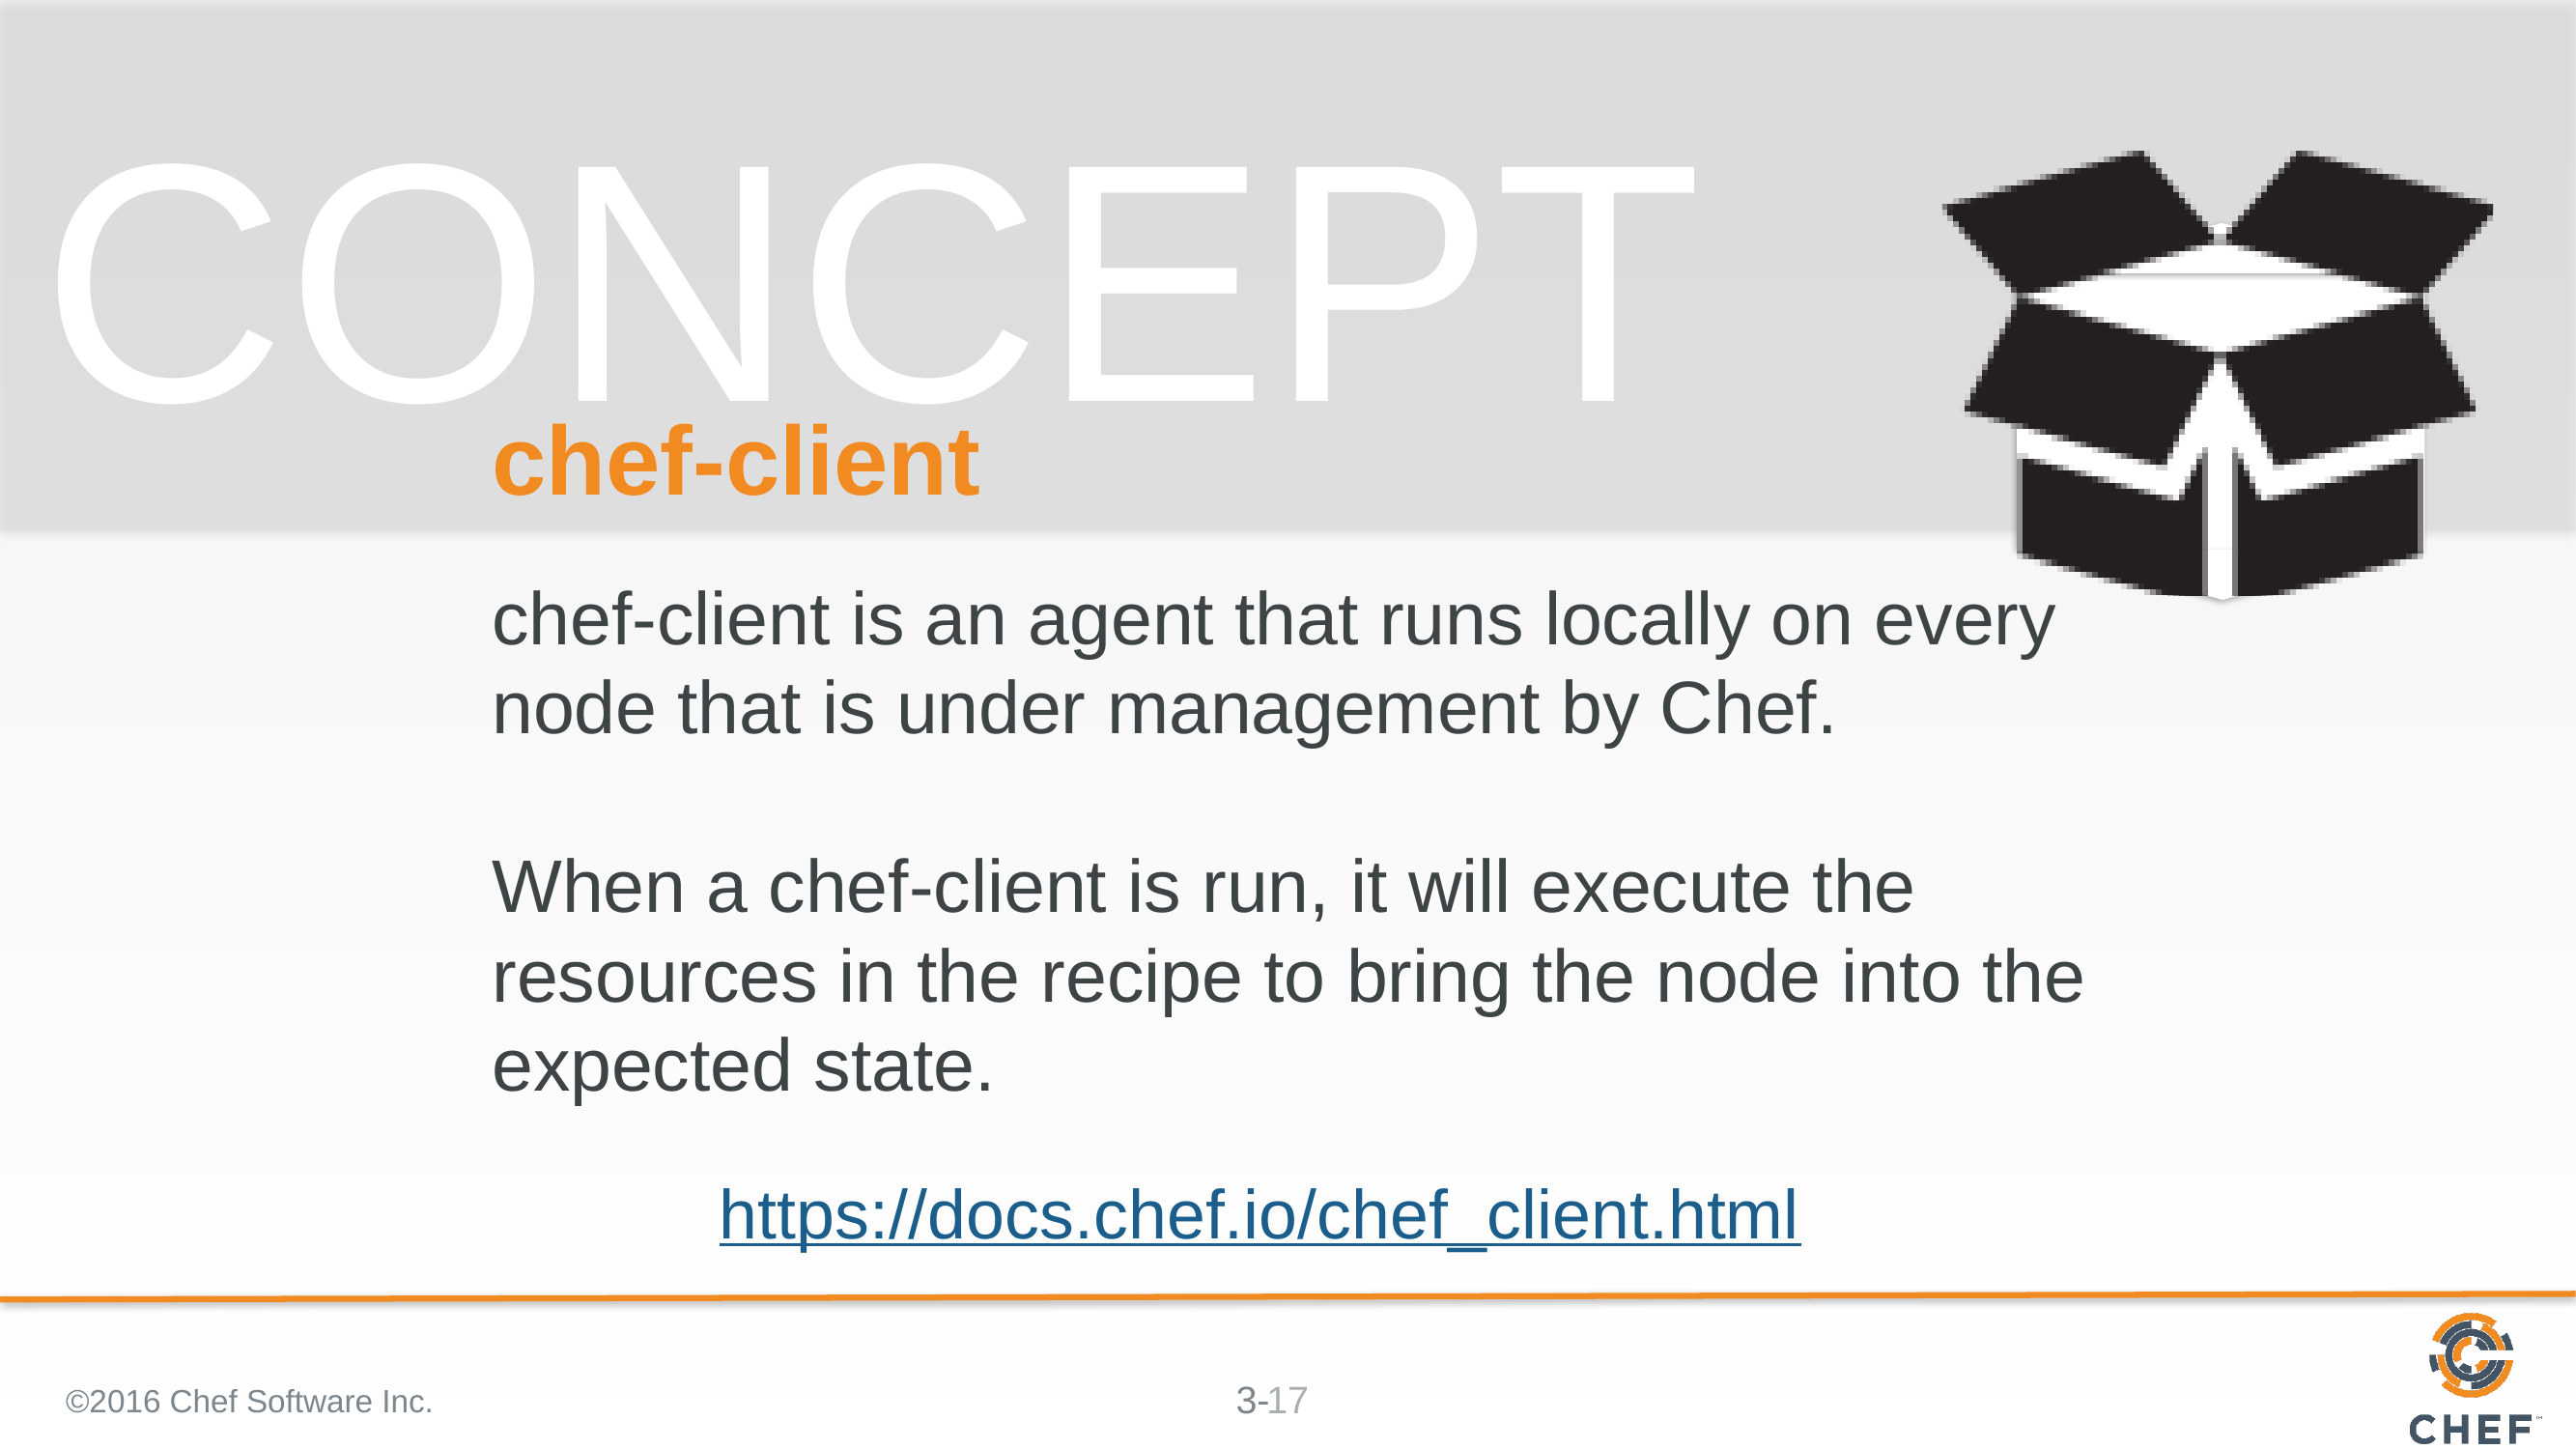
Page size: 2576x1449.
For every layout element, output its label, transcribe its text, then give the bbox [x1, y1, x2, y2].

list https://docs.chef.io/chef_client.html [720, 1170, 2133, 1254]
title chef-client [477, 395, 2217, 531]
footer ©2016 Chef Software Inc. [400, 1359, 952, 1440]
footer ©2016 Chef Software Inc. [51, 1359, 254, 1440]
picture [2399, 1297, 2550, 1449]
text_box [254, 1306, 400, 1449]
subtitle chef-client is an agent that runs locally on every node that is under management by Chef. When a chef-client is run, it will execute the resources in the recipe to bring the node into the expected state. [477, 555, 2240, 1087]
slide_number 17 [998, 1359, 1578, 1437]
